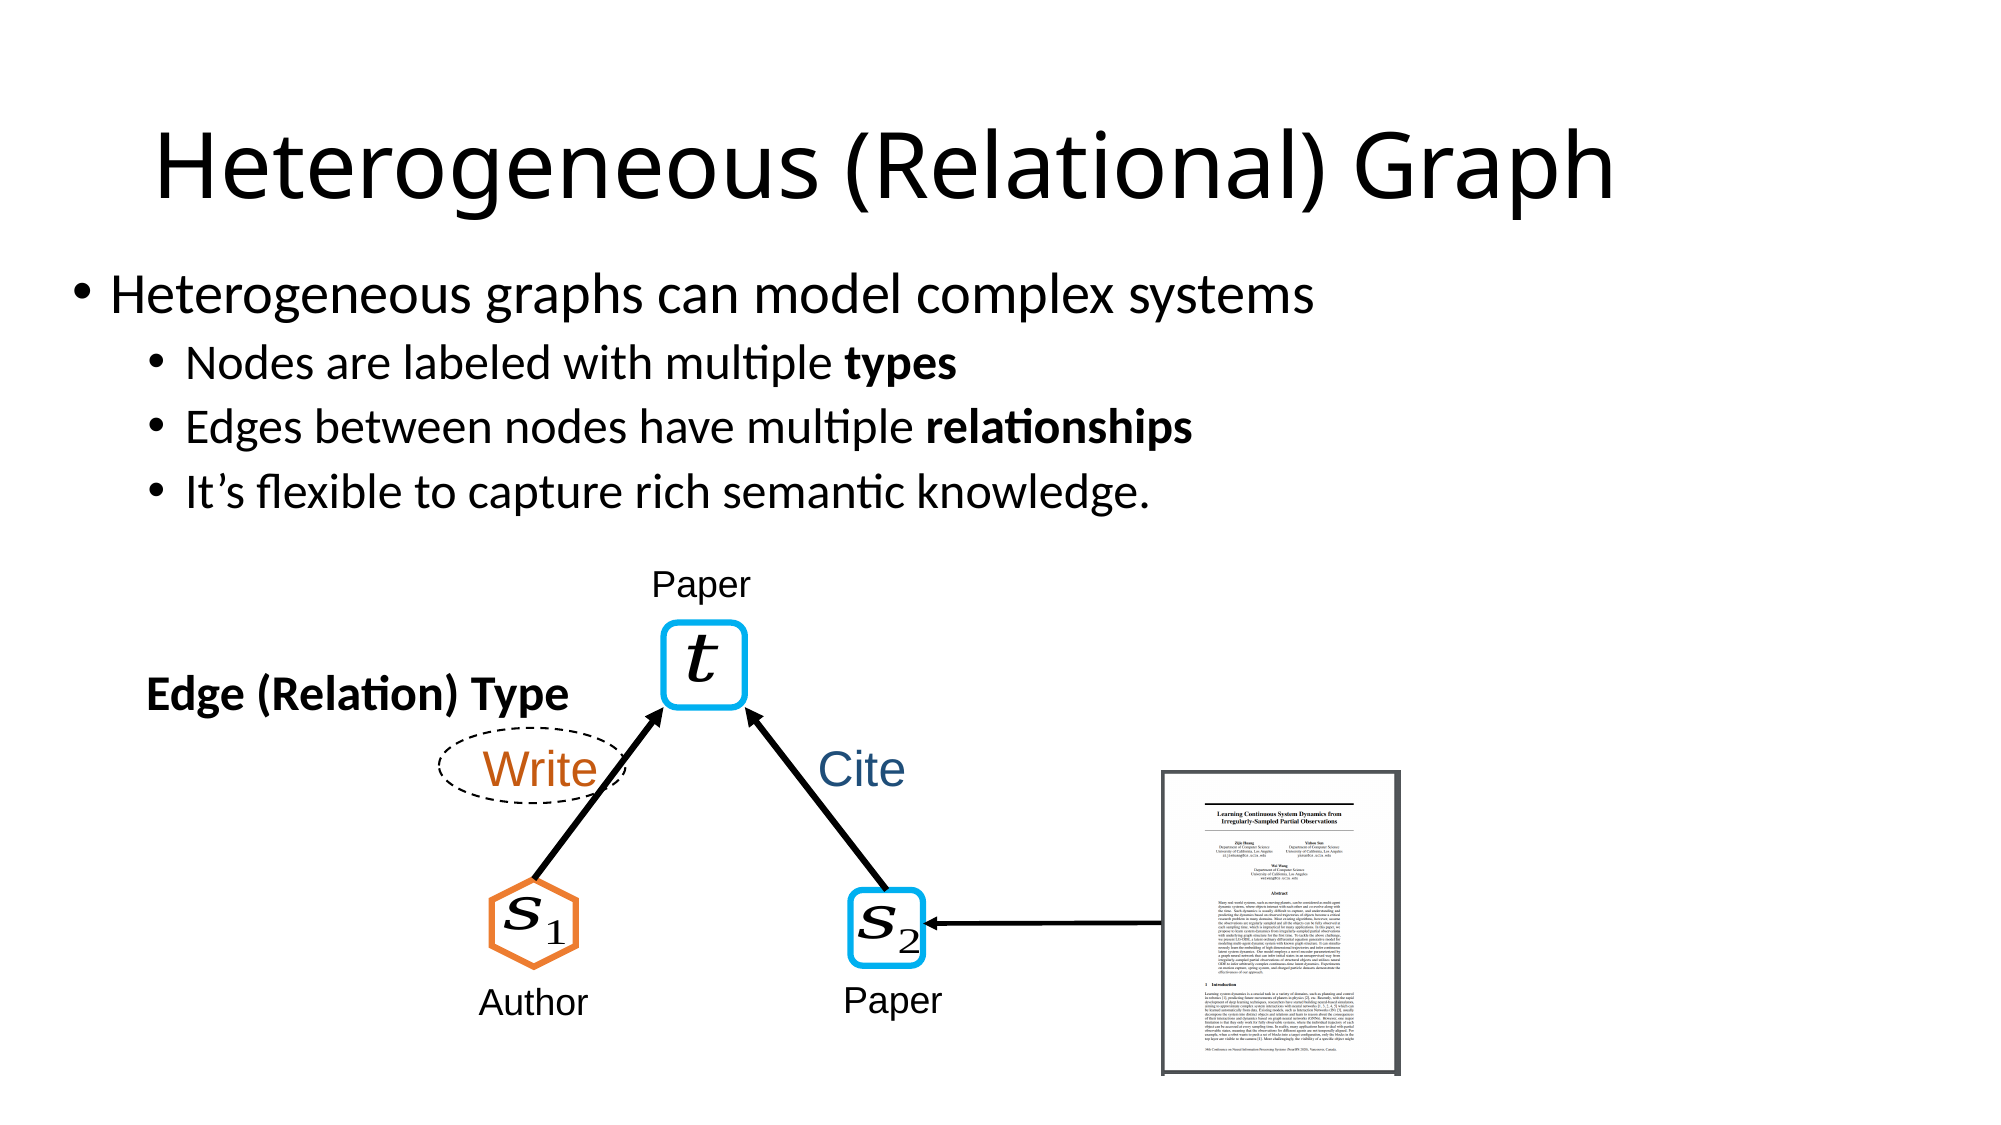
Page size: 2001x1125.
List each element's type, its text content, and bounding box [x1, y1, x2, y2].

title Heterogeneous (Relational) Graph [137, 59, 1745, 278]
text_box [437, 730, 491, 801]
text_box Author [463, 970, 604, 1031]
text_box Paper [636, 552, 767, 612]
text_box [491, 622, 924, 967]
picture [1161, 770, 1401, 1076]
text_box Edge (Relation) Type [131, 652, 491, 728]
text_box Paper [828, 968, 958, 1029]
list Heterogeneous graphs can model complex systems Nodes are labeled with multiple types Edges between nodes have multiple relationships It’s flexible to capture rich semantic knowledge. [57, 255, 1783, 586]
